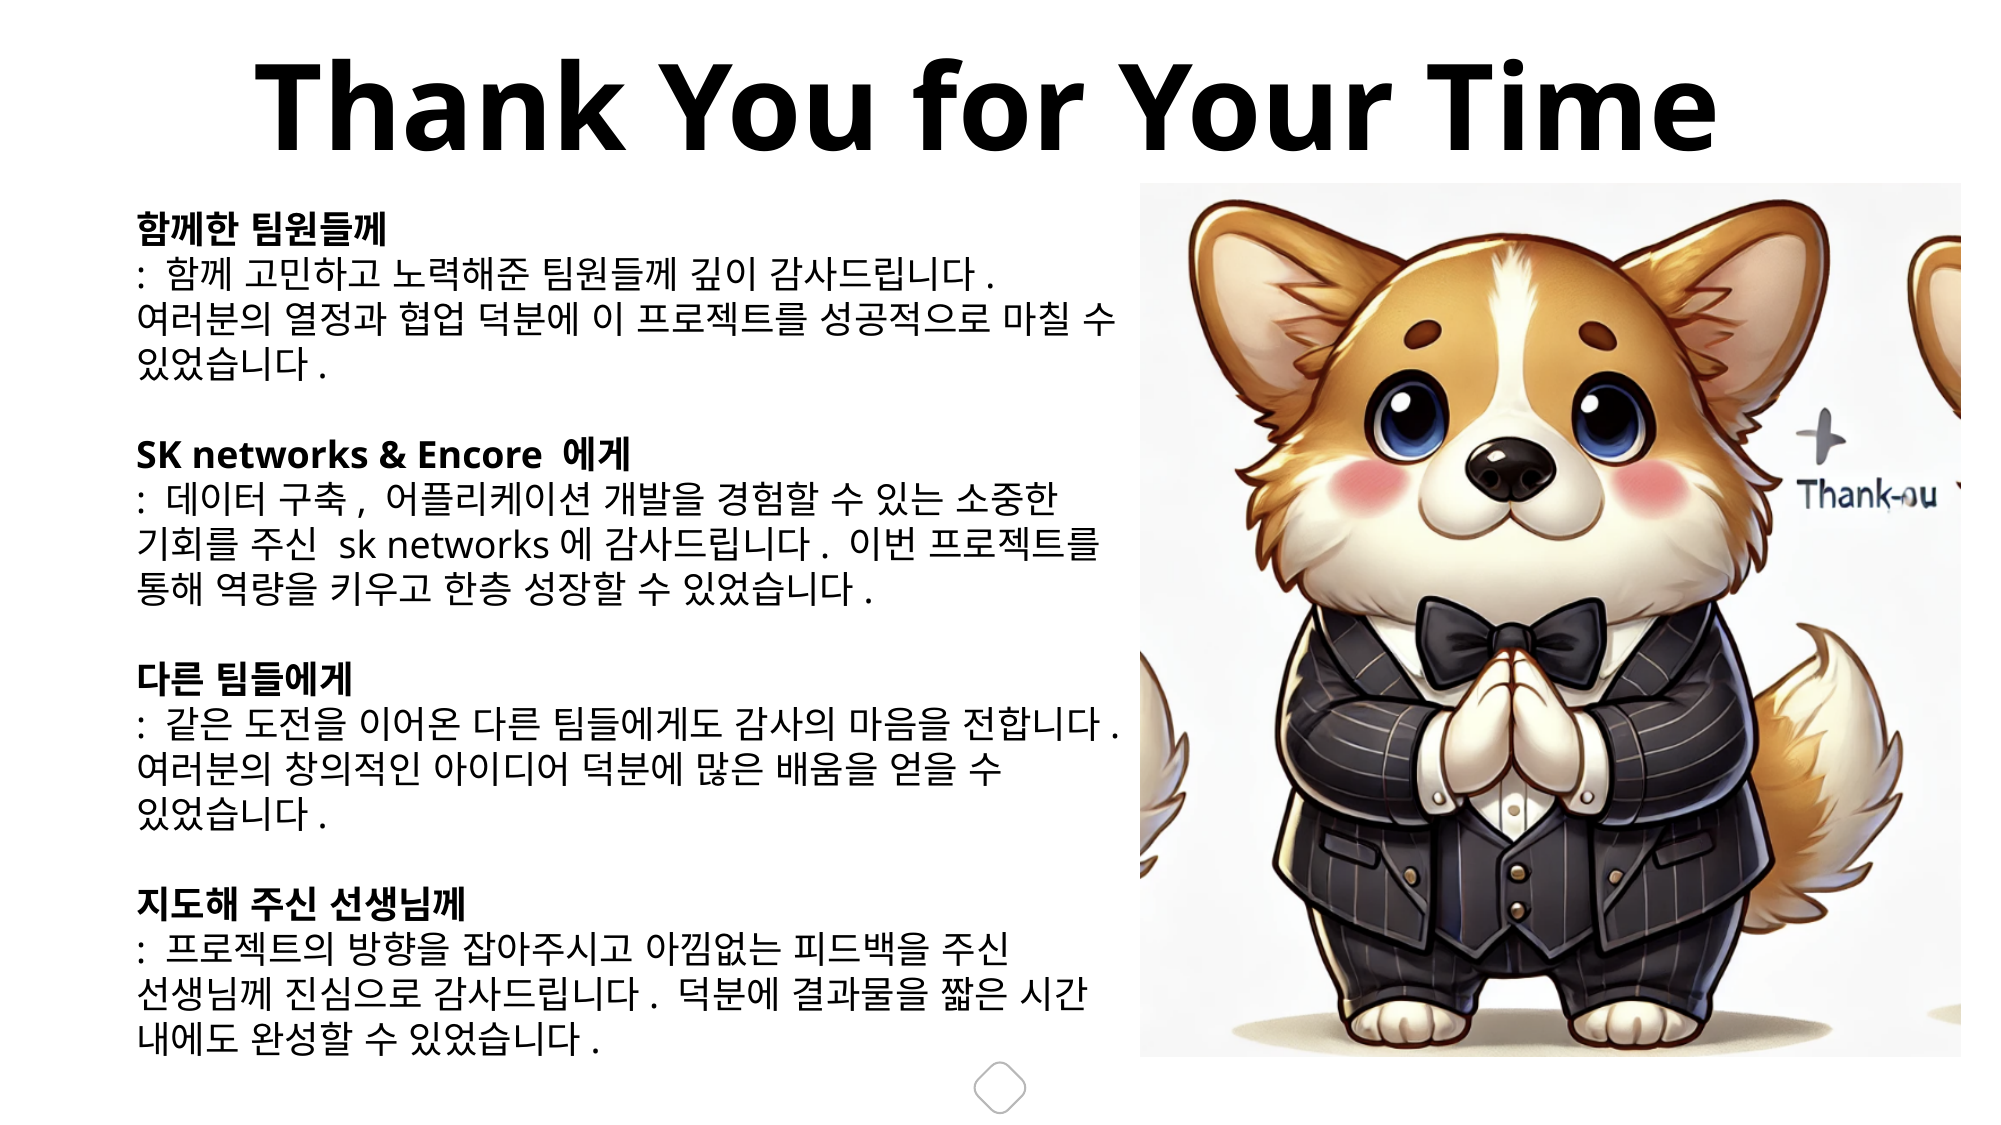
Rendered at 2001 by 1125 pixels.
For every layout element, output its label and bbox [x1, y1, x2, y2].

picture [1140, 183, 1961, 1058]
